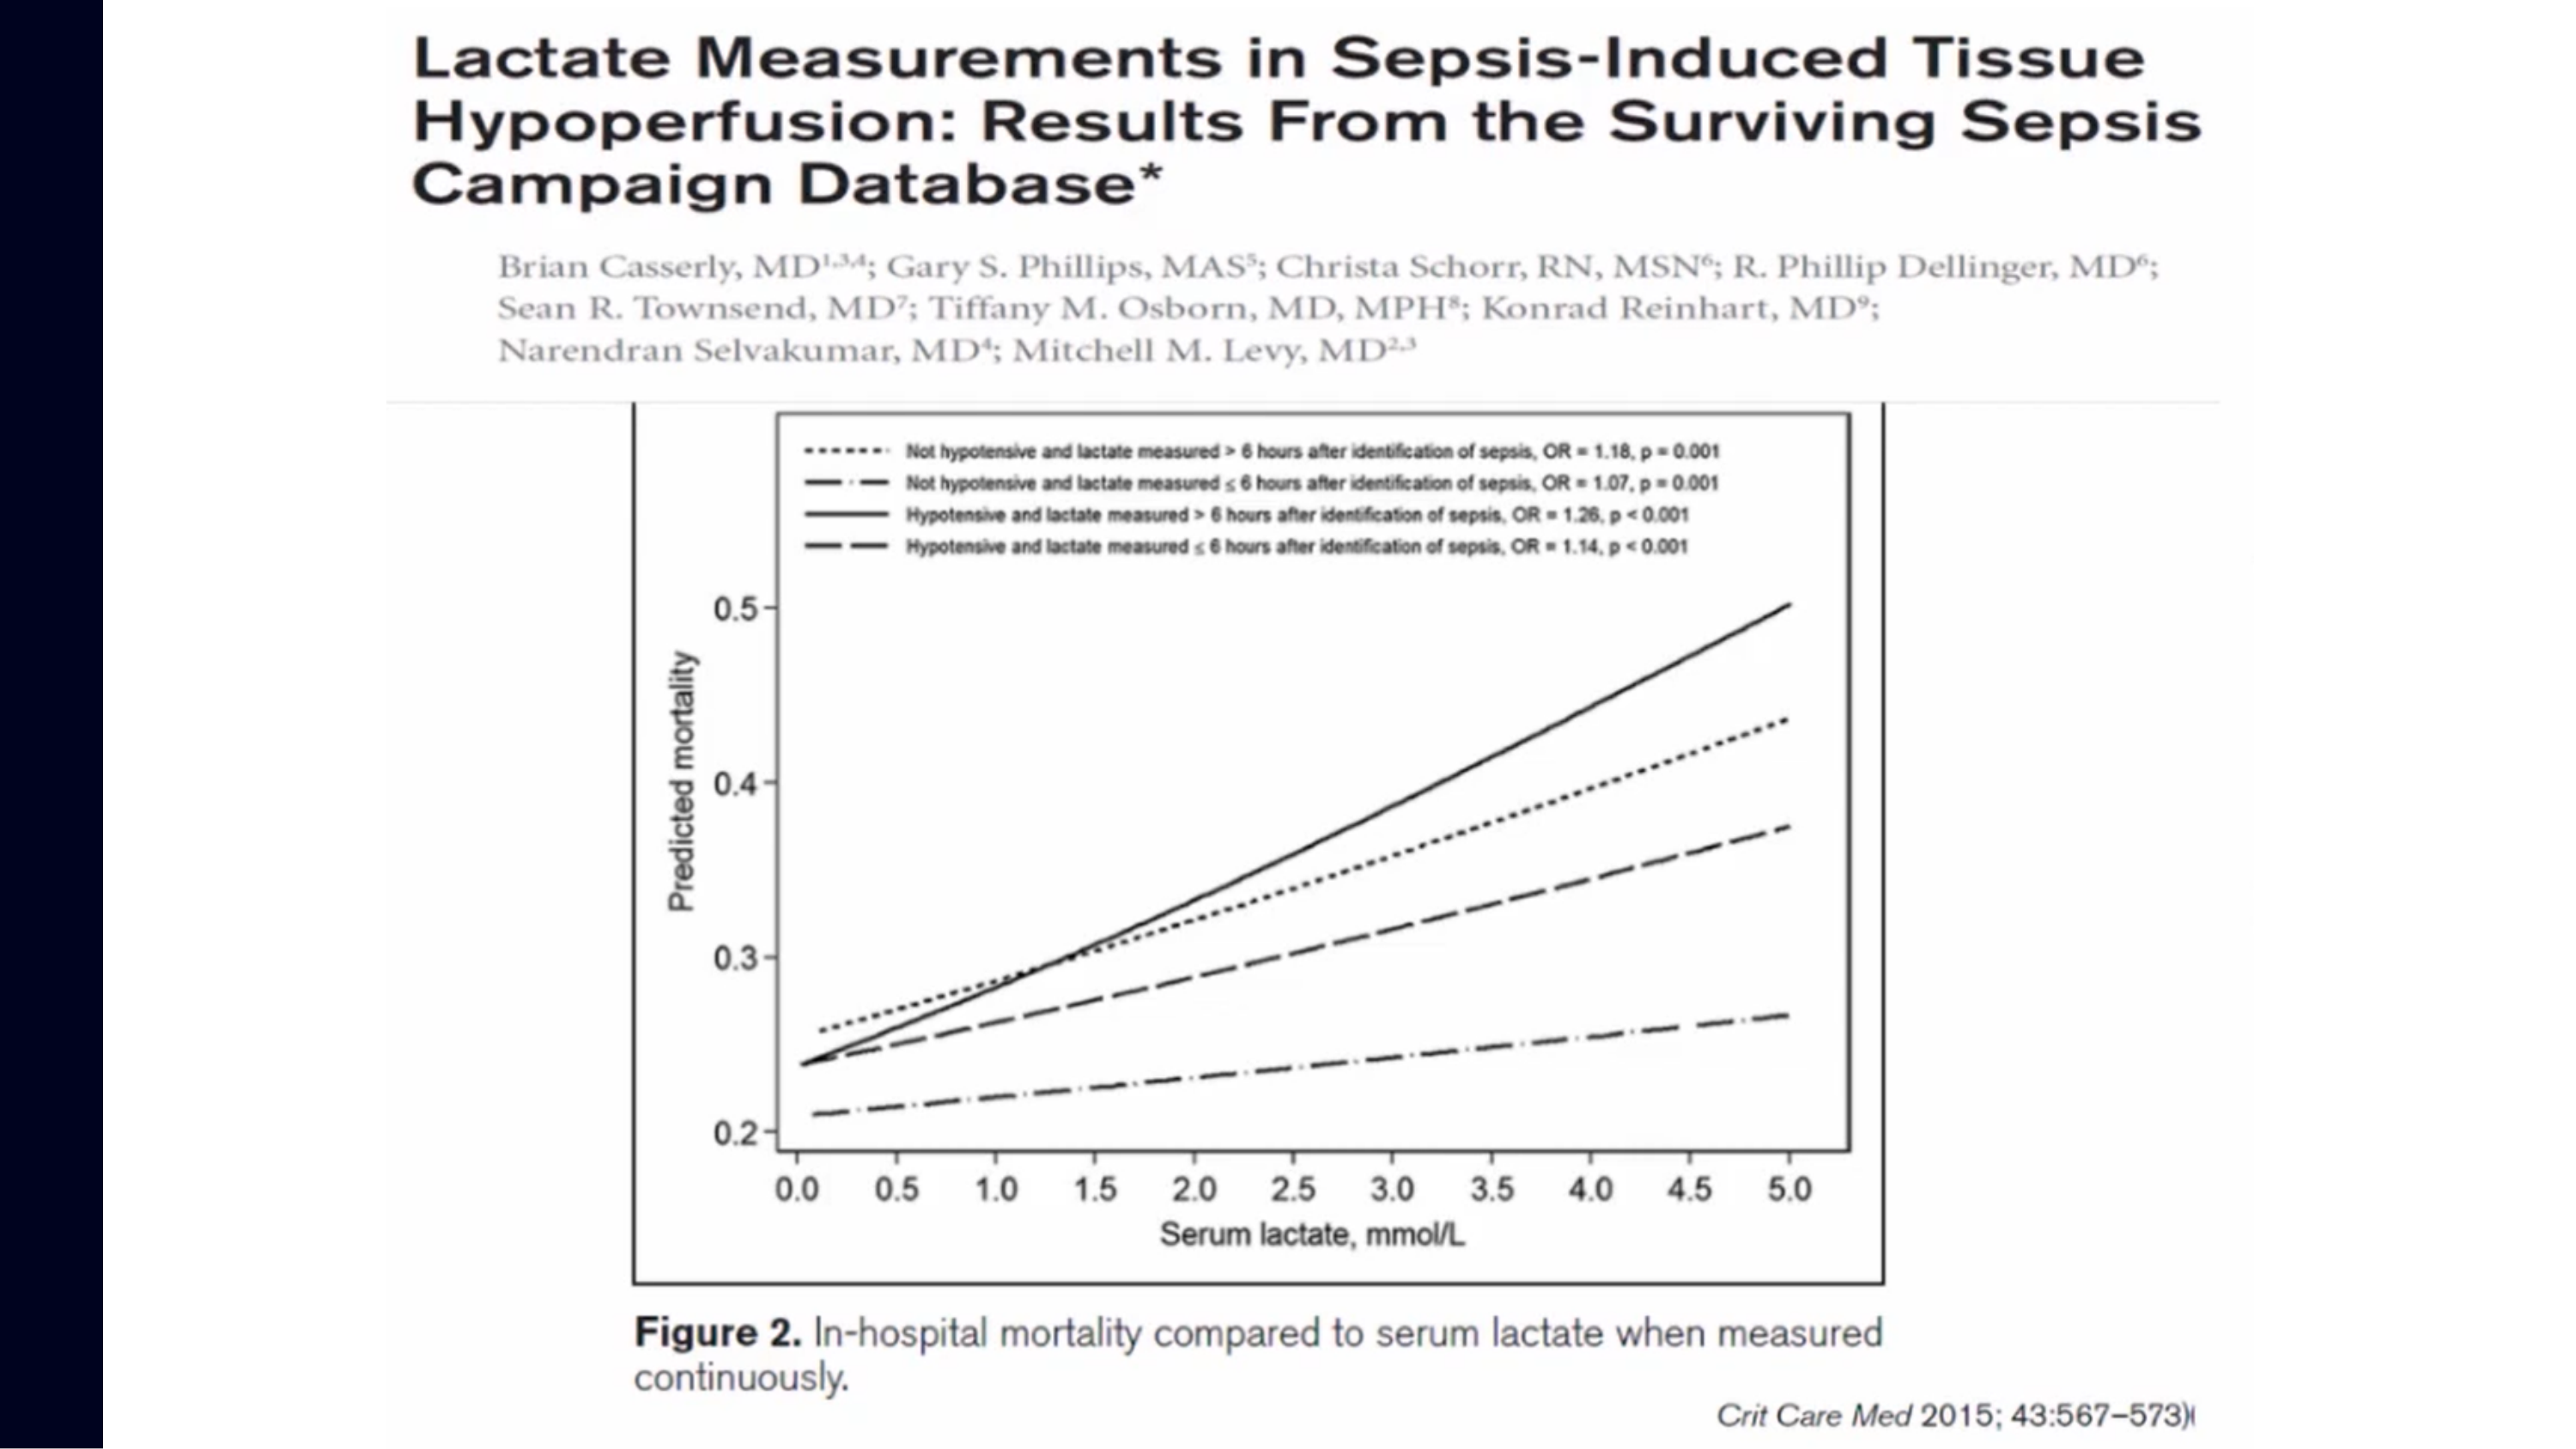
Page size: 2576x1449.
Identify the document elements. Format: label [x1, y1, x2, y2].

picture [386, 7, 2255, 1449]
